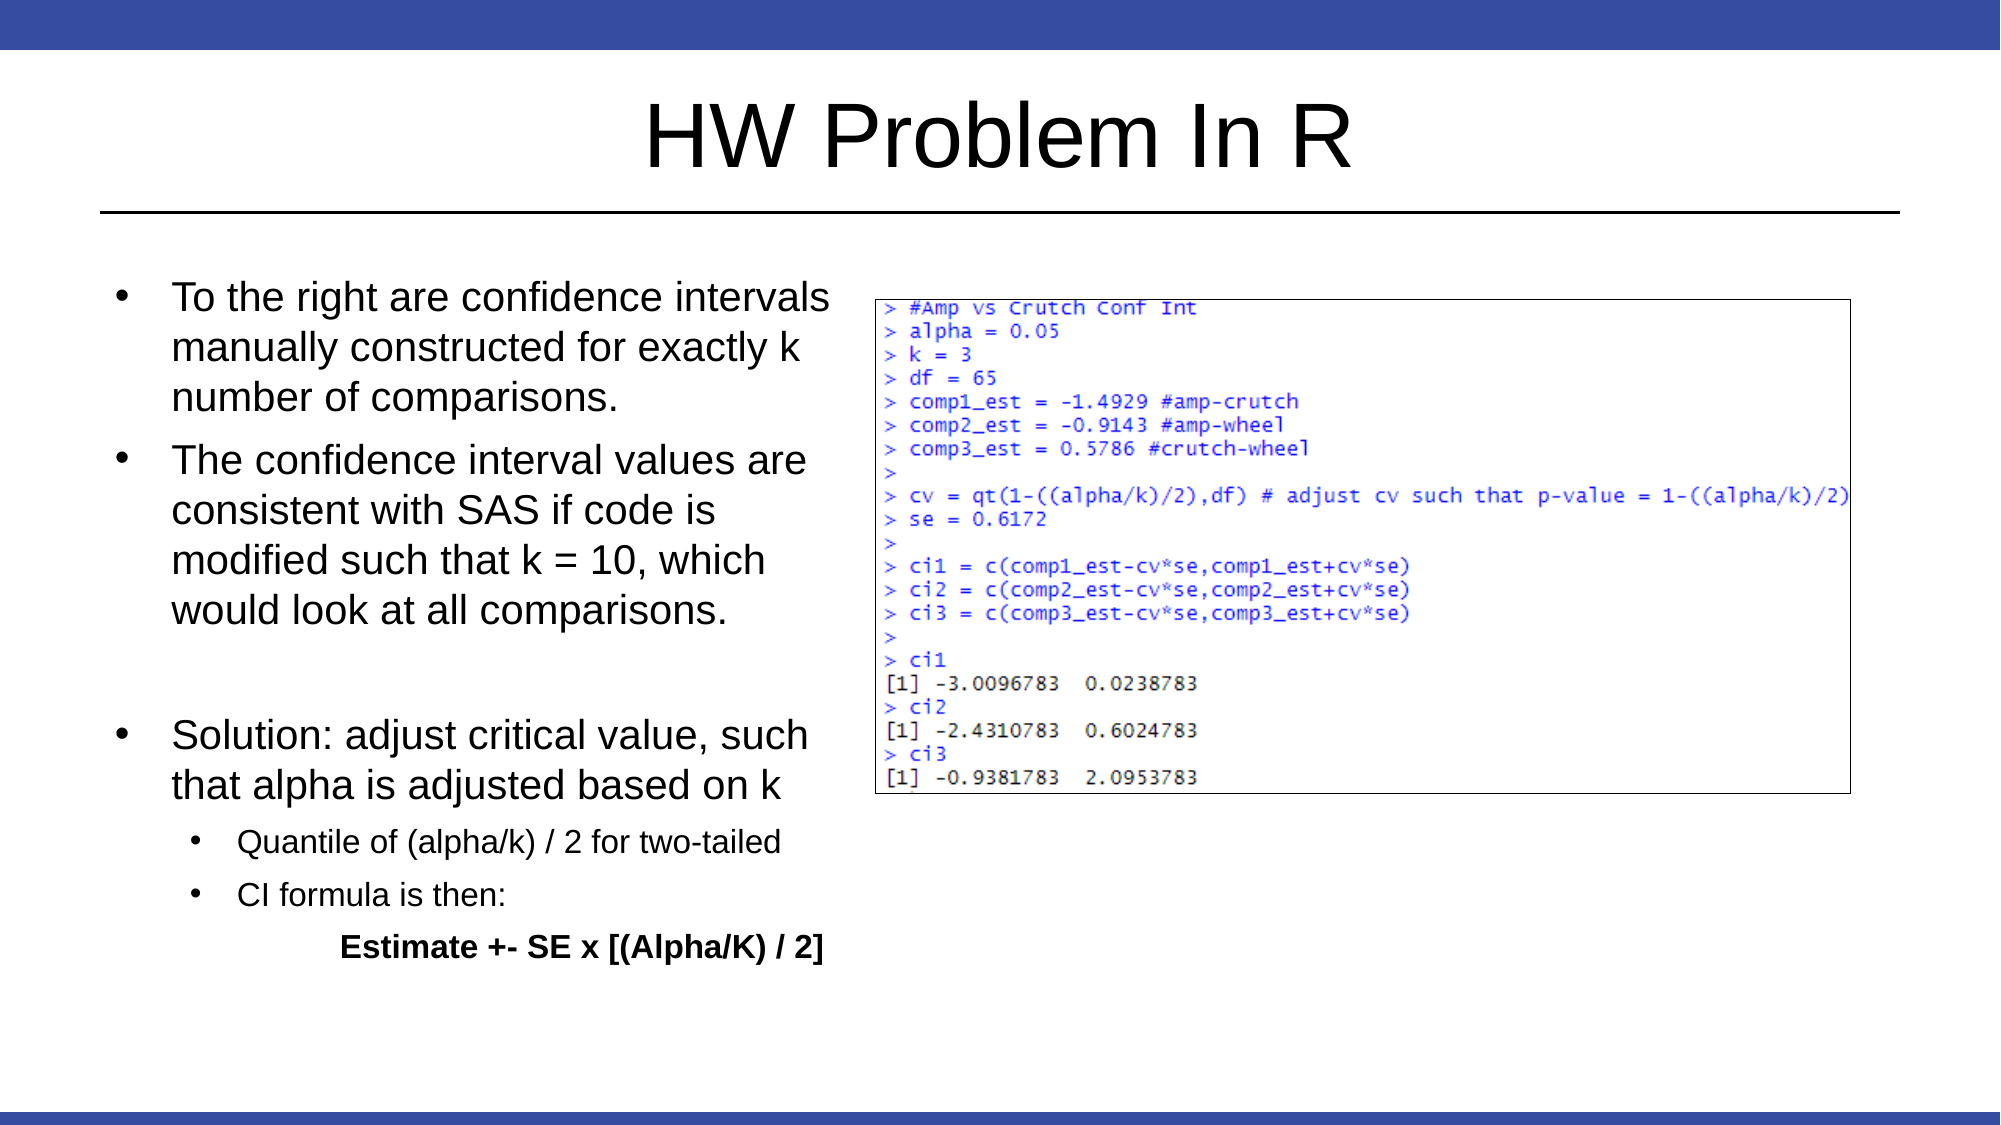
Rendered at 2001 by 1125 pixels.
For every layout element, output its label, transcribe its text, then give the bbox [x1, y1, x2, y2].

list To the right are confidence intervals manually constructed for exactly k number of comparisons. The confidence interval values are consistent with SAS if code is modified such that k = 10, which would look at all comparisons. Solution: adjust critical value, such that alpha is adjusted based on k Quantile of (alpha/k) / 2 for two-tailed CI formula is then: Estimate +- SE x [(Alpha/K) / 2] [99, 262, 875, 1005]
picture [874, 299, 1851, 794]
title HW Problem In R [99, 37, 1900, 225]
